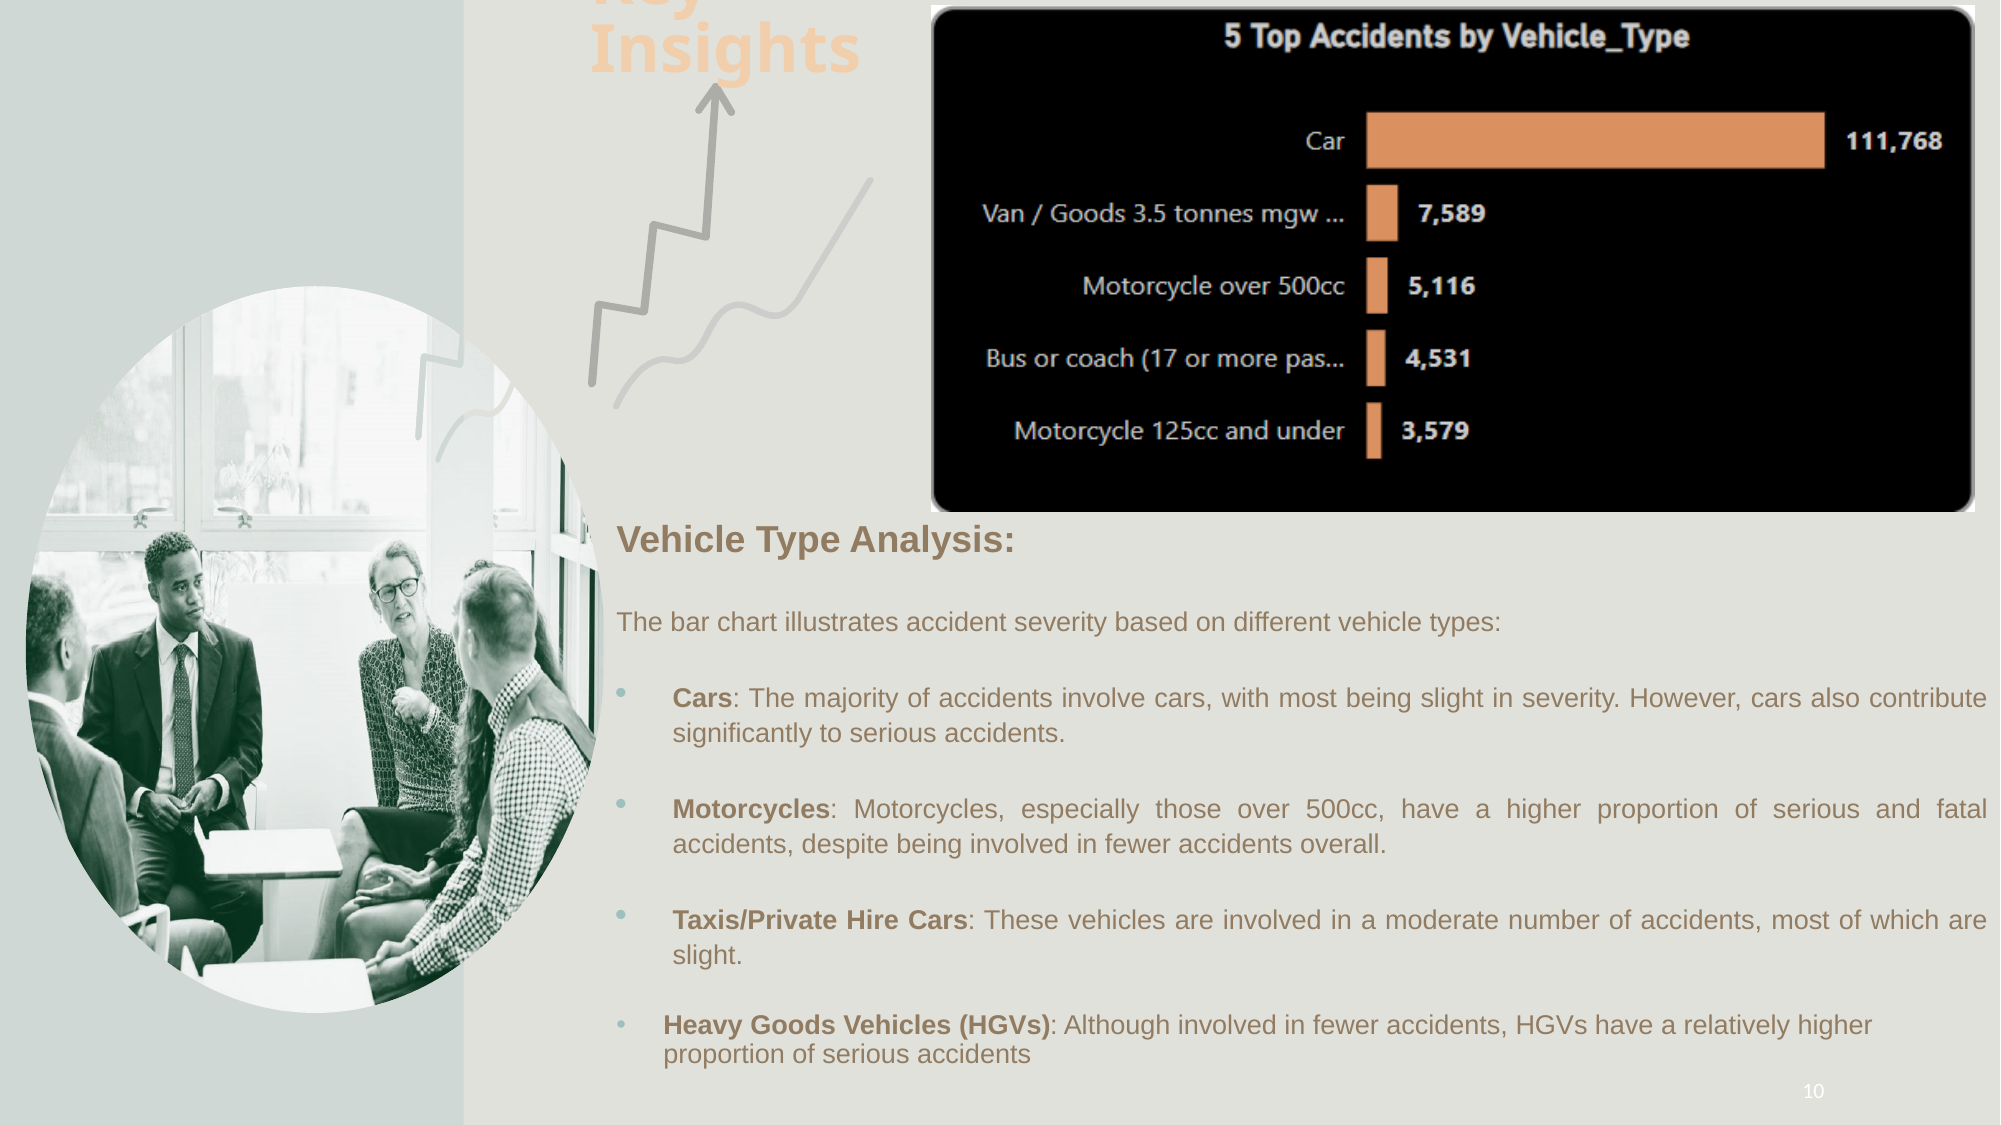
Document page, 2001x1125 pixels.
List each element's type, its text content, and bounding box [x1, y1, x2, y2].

picture [930, 4, 1975, 513]
slide_number 10 [1624, 1059, 1840, 1120]
title Key Insights [590, 0, 949, 86]
subtitle Vehicle Type Analysis: The bar chart illustrates accident severity based on different vehicle types: Cars: The majority of accidents involve cars, with most being slight in severity. However, cars also contribute significantly to serious accidents. Motorcycles: Motorcycles, especially those over 500cc, have a higher proportion of serious and fatal accidents, despite being involved in fewer accidents overall. Taxis/Private Hire Cars: These vehicles are involved in a moderate number of accidents, most of which are slight. Heavy Goods Vehicles (HGVs): Although involved in fewer accidents, HGVs have a relatively higher proportion of serious accidents [616, 511, 1988, 1125]
picture [25, 285, 606, 1014]
